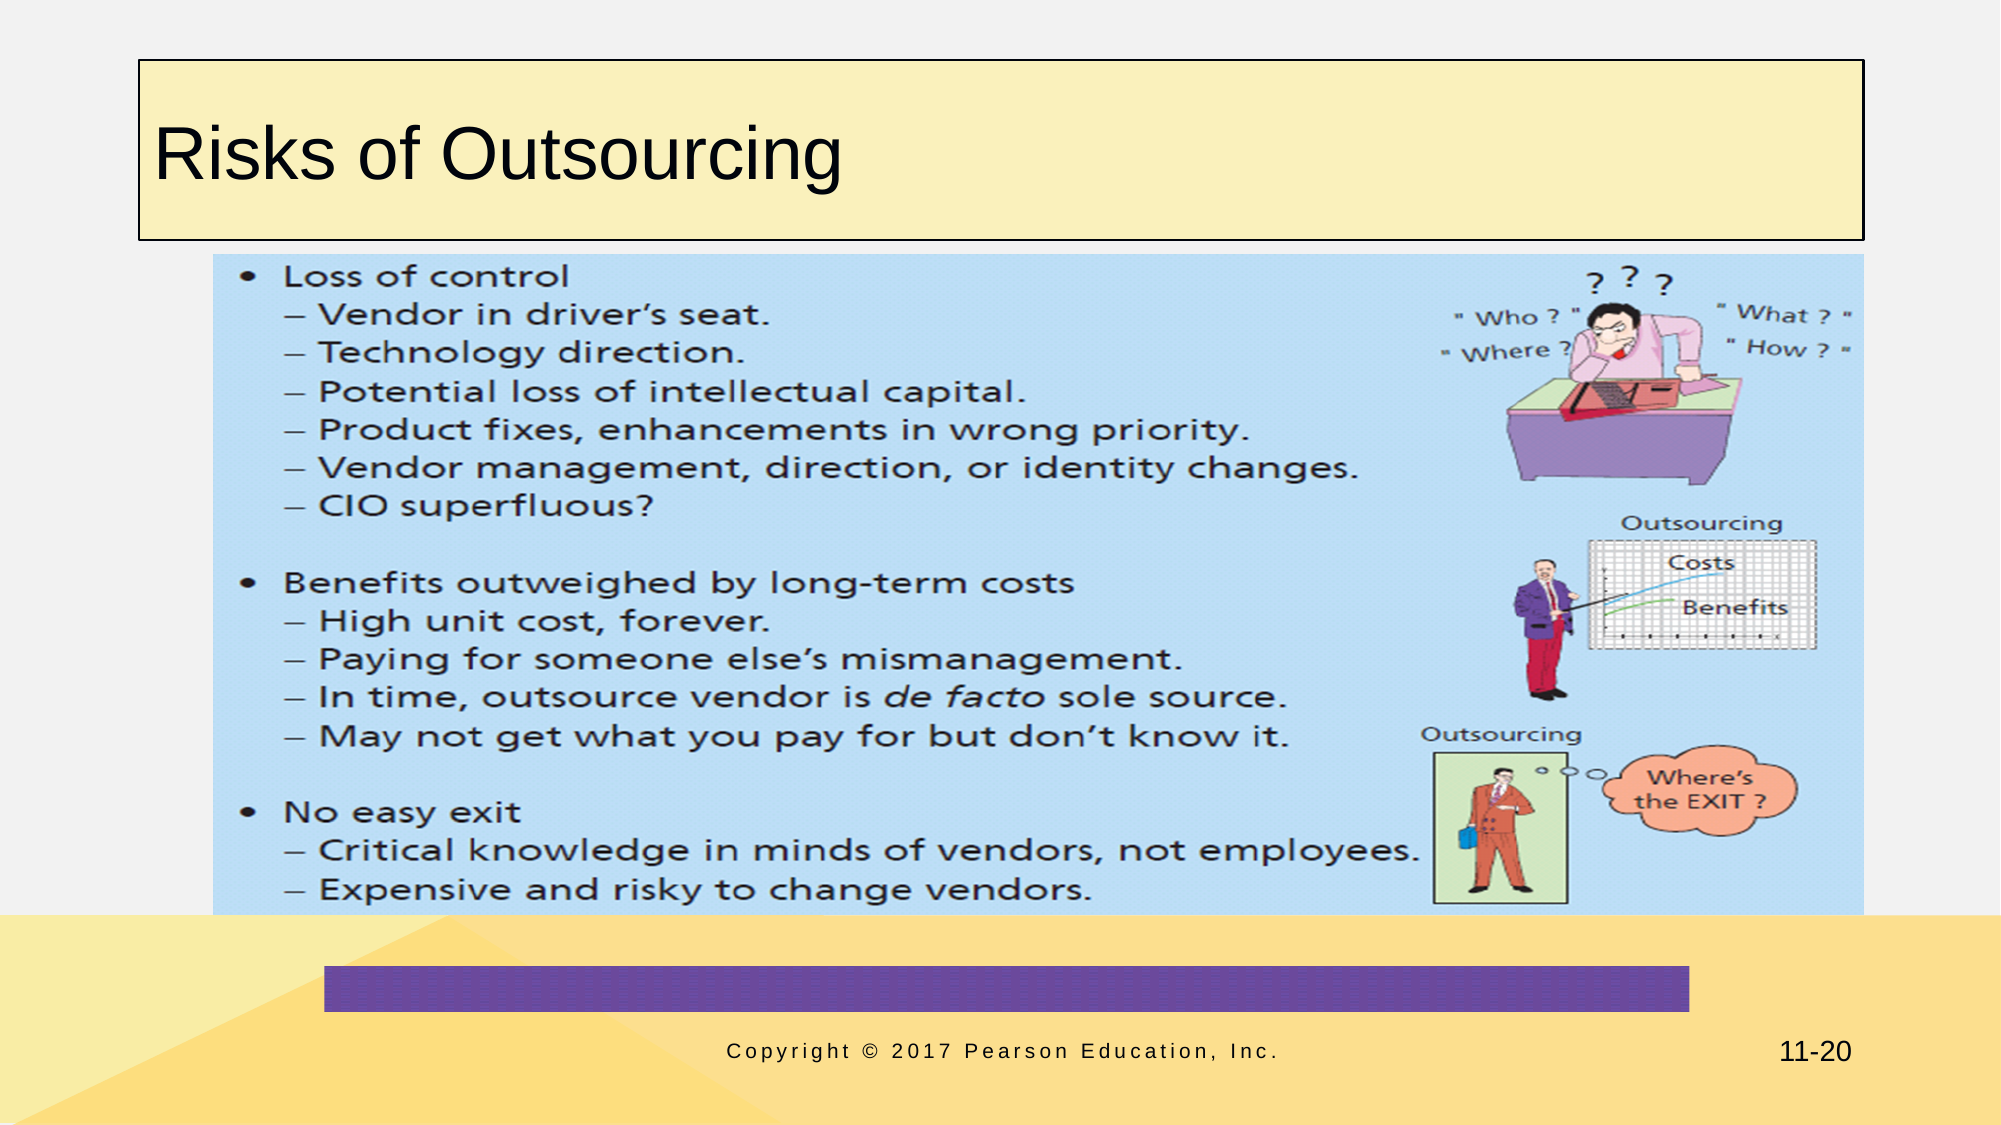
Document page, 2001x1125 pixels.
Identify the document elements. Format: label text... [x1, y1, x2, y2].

footer Copyright © 2017 Pearson Education, Inc. [326, 1025, 1677, 1075]
title Risks of Outsourcing [138, 59, 1865, 241]
picture [213, 254, 1864, 915]
